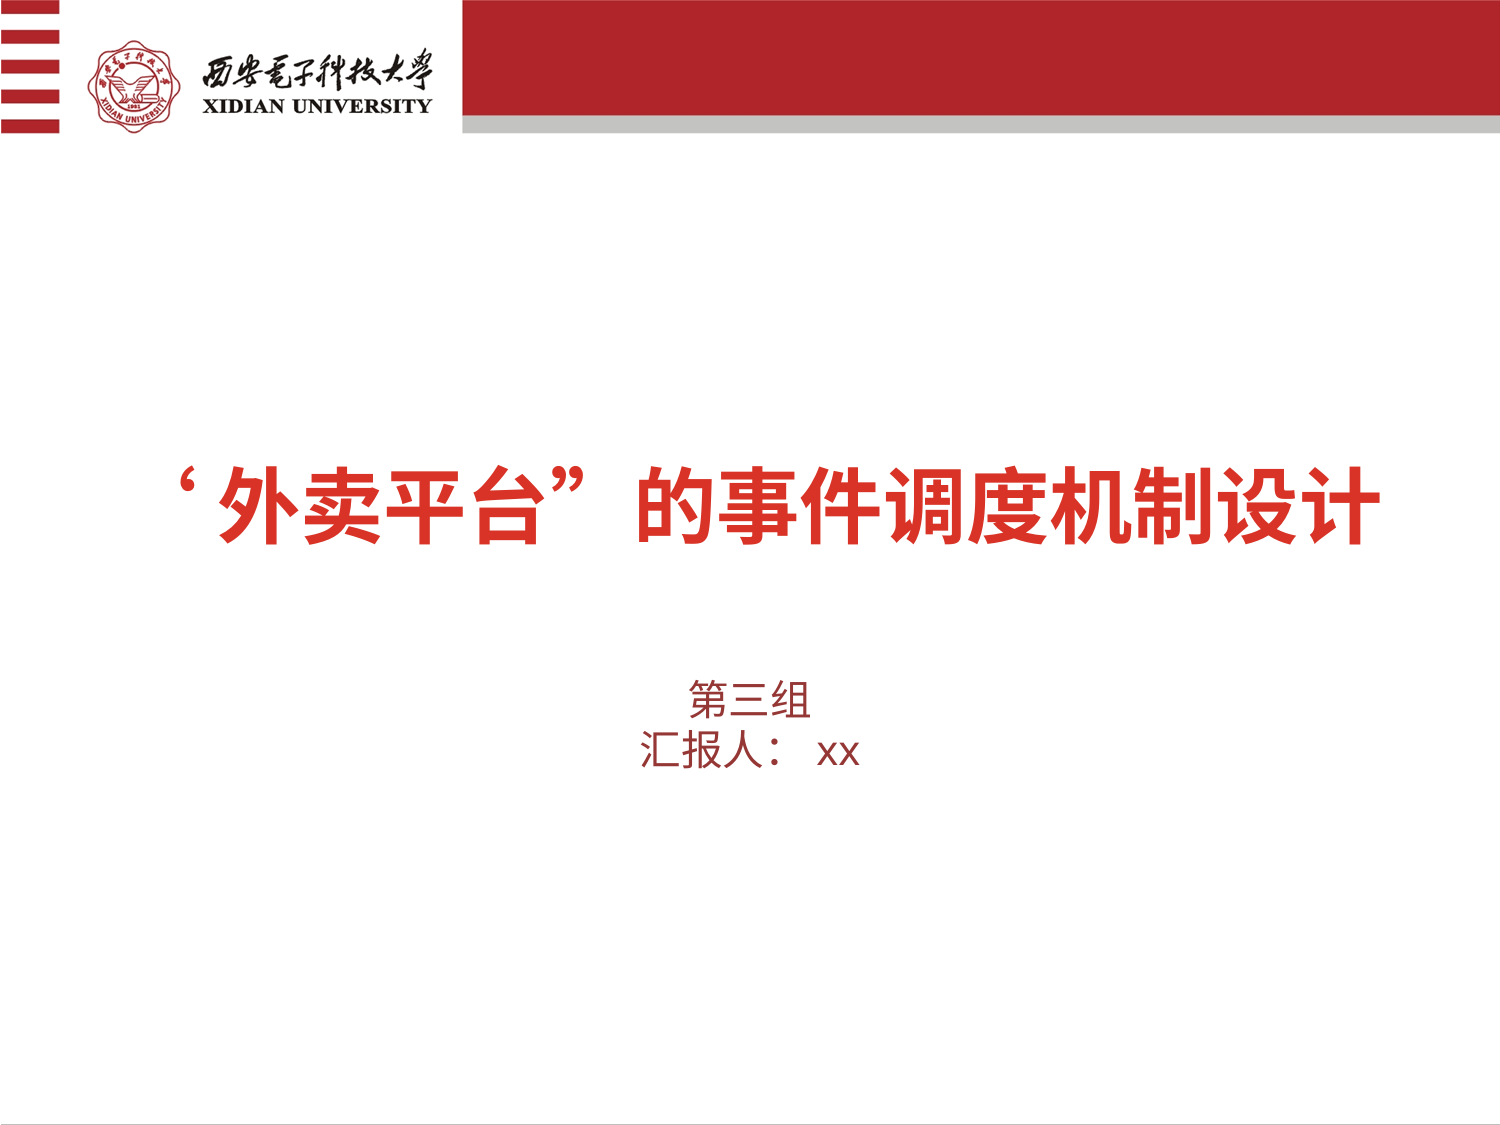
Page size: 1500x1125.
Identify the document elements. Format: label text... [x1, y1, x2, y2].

text_box 第三组 汇报人：xx [624, 666, 876, 782]
text_box ‘外卖平台”的事件调度机制设计 [99, 446, 1398, 562]
picture [0, 0, 1500, 1125]
